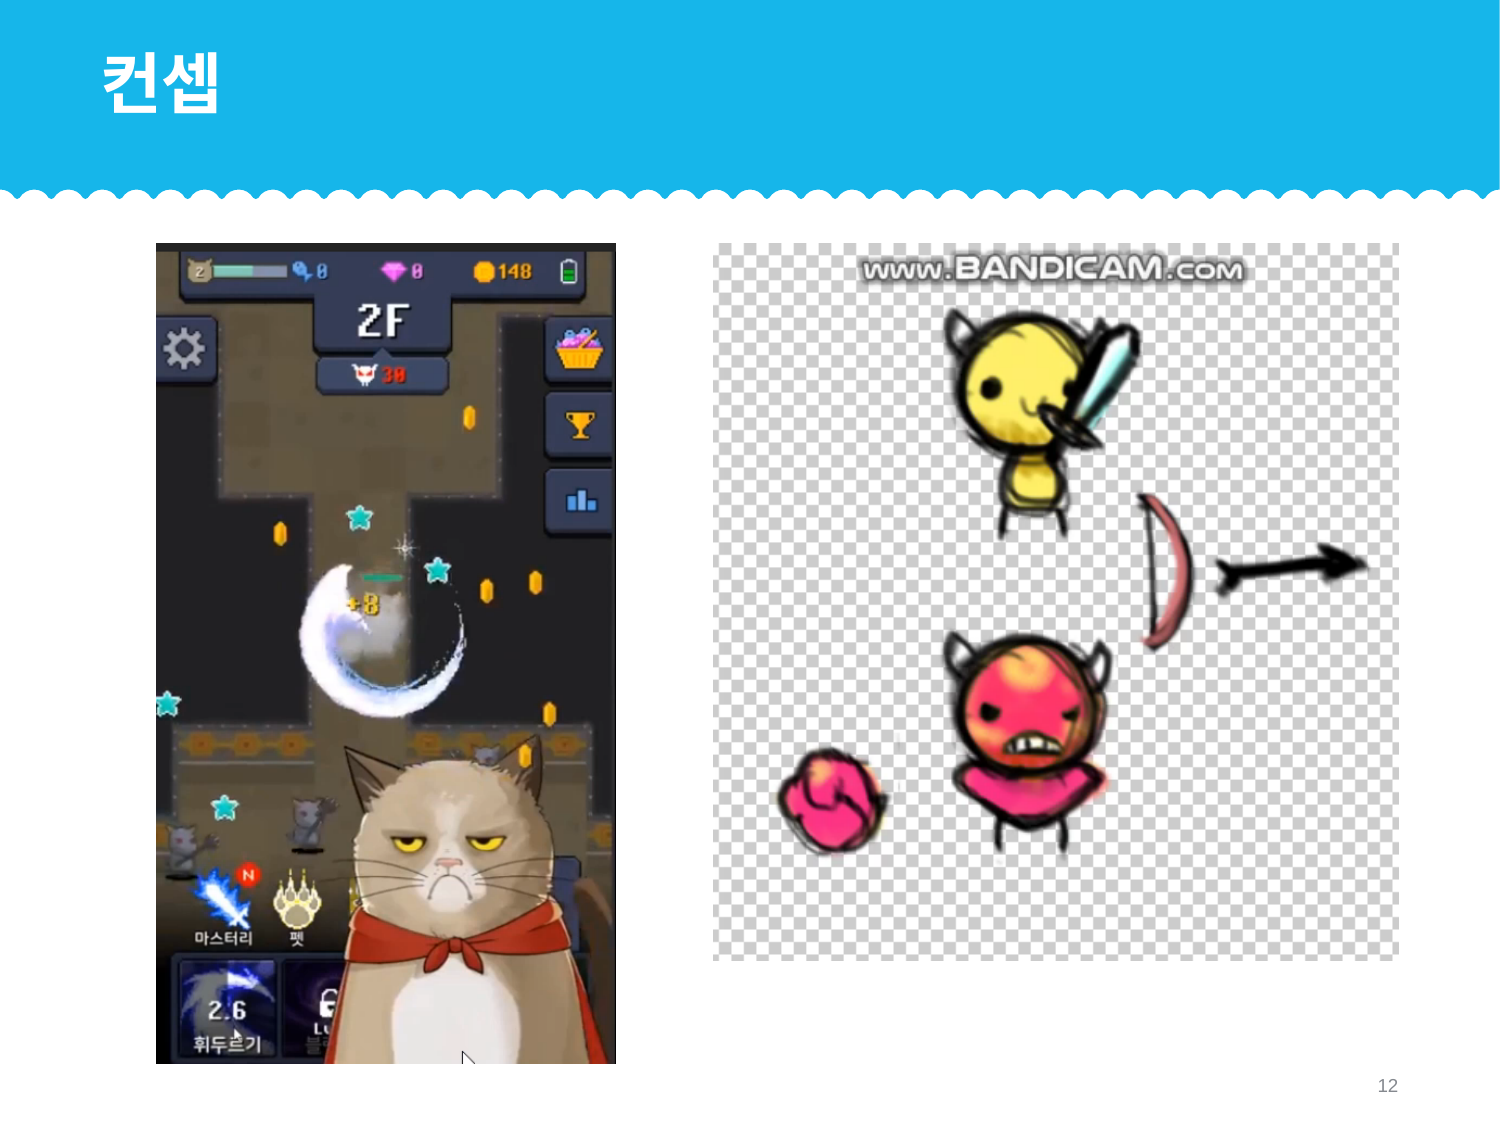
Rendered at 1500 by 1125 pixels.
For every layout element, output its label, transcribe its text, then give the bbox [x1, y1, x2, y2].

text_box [712, 242, 1400, 962]
title 컨셉 [100, 29, 1400, 127]
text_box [155, 242, 617, 1065]
slide_number 12 [1352, 1044, 1424, 1125]
